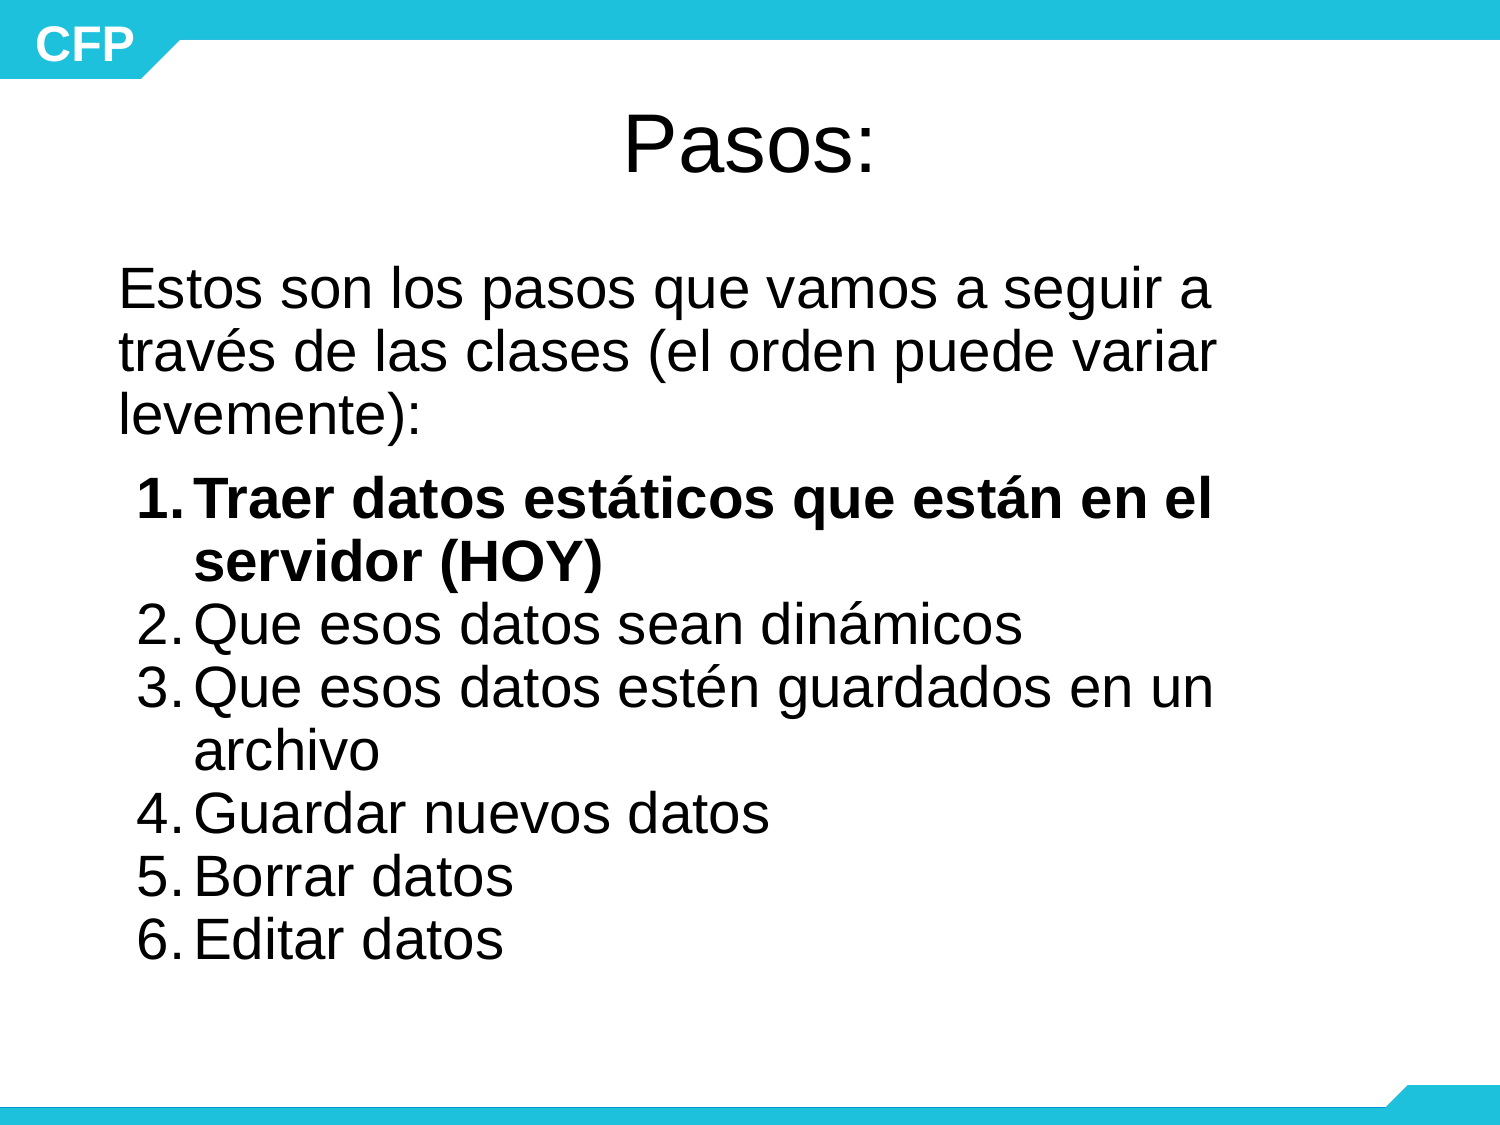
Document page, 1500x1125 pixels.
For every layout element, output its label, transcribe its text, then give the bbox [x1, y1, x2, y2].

title Pasos: [103, 45, 1397, 246]
list Estos son los pasos que vamos a seguir a través de las clases (el orden puede variar levemente): Traer datos estáticos que están en el servidor (HOY) Que esos datos sean dinámicos Que esos datos estén guardados en un archivo Guardar nuevos datos Borrar datos Editar datos [103, 251, 1397, 1069]
